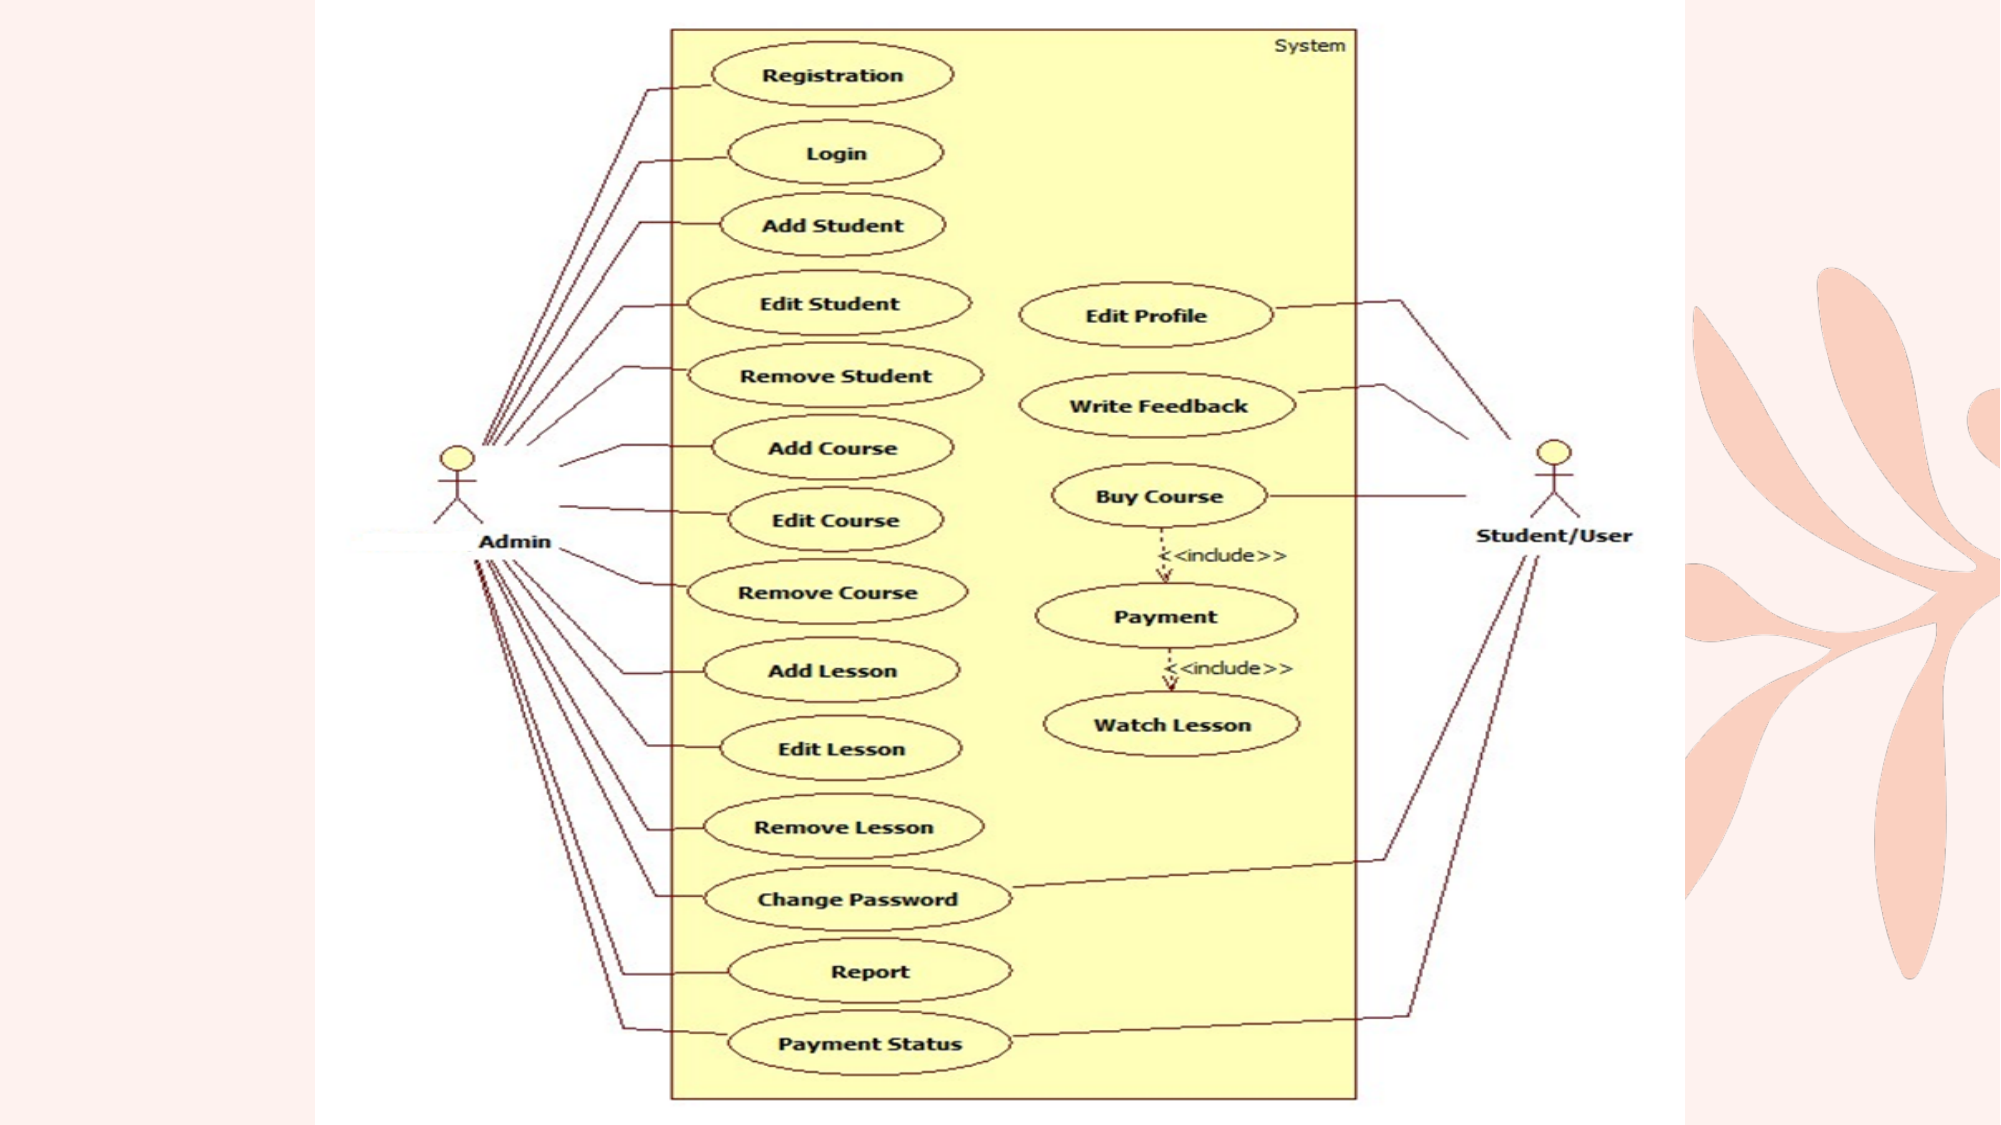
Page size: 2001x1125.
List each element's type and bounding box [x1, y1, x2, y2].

picture [315, 0, 2000, 1125]
